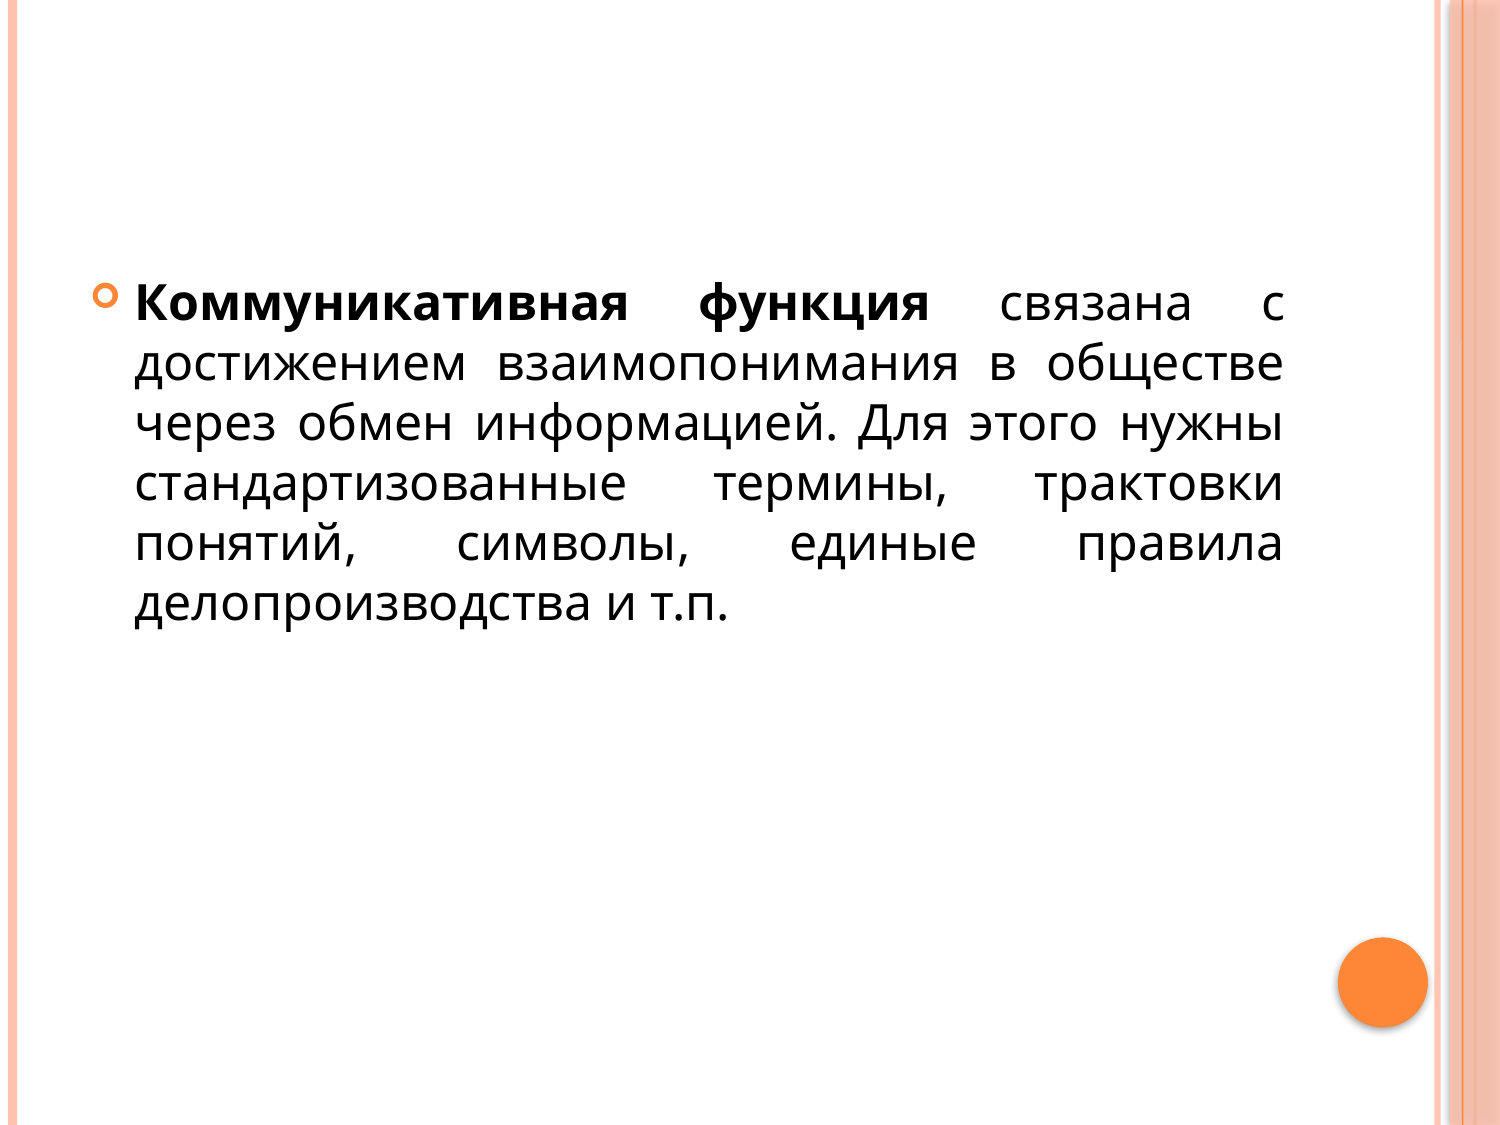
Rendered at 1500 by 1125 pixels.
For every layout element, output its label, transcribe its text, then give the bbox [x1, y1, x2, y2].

list Коммуникативная функция связана с достижением взаимопонимания в обществе через обмен информацией. Для этого нужны стандартизованные термины, трактовки понятий, символы, единые правила делопроизводства и т.п. [75, 262, 1300, 1062]
